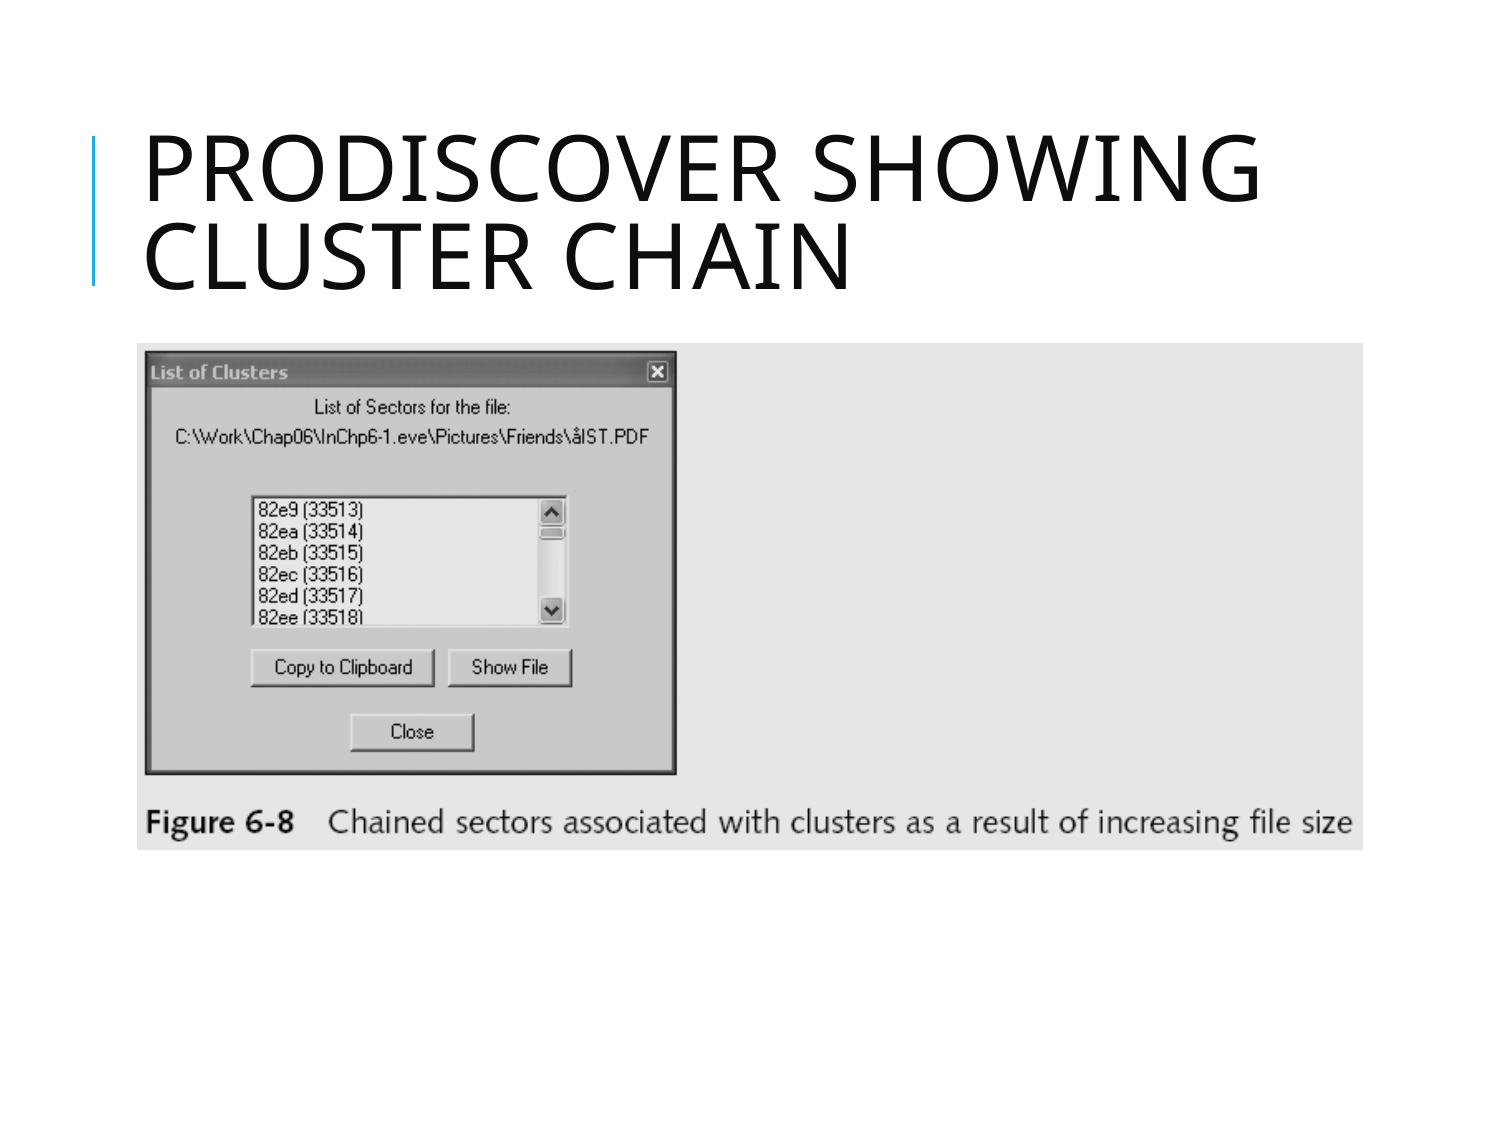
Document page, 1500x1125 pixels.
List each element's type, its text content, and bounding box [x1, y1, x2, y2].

picture [137, 343, 1363, 851]
title ProDiscover Showing Cluster Chain [126, 96, 1322, 342]
